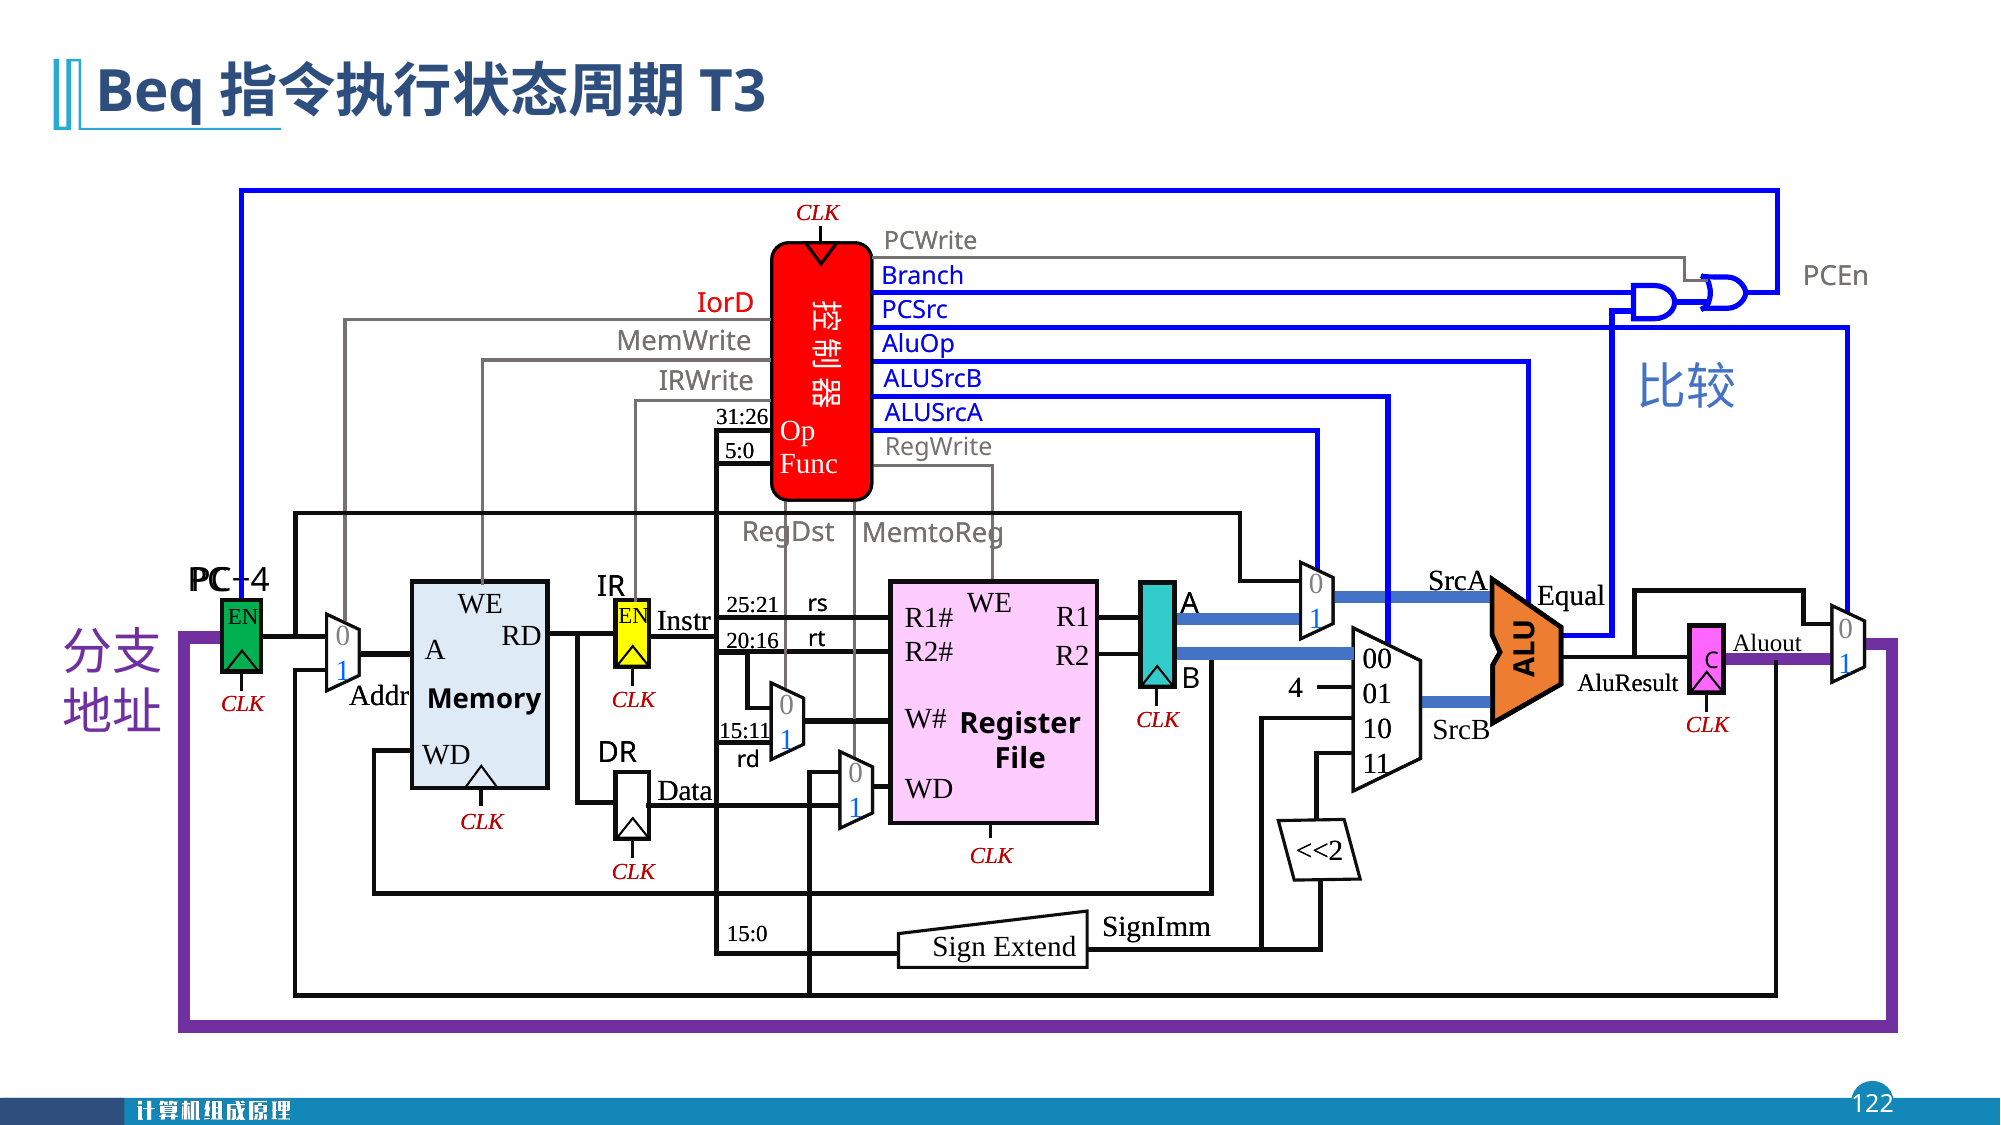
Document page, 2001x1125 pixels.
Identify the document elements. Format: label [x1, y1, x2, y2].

text_box [19, 190, 1892, 1027]
title [80, 42, 1805, 144]
